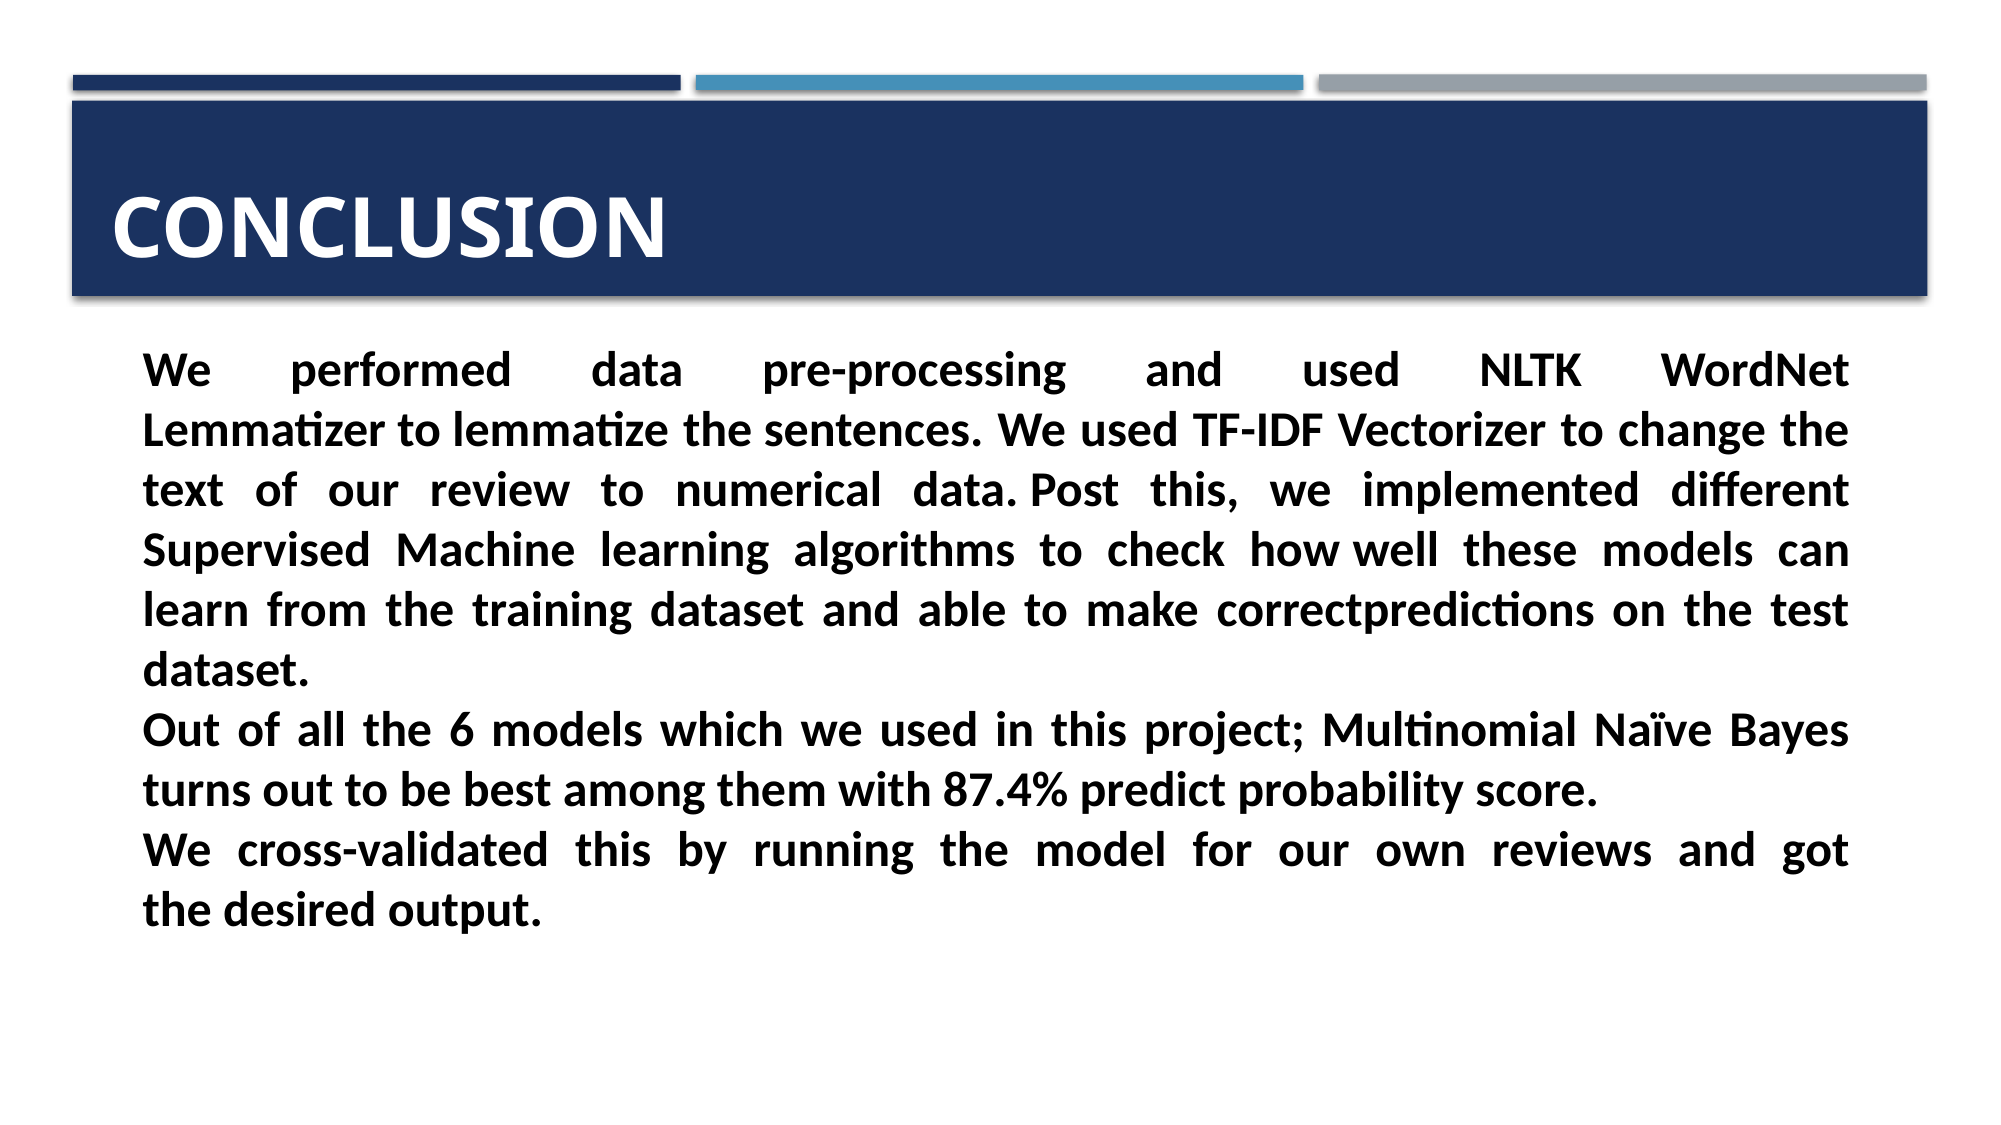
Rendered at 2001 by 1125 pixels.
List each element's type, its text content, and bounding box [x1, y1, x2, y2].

text_box We performed data pre-processing and used NLTK WordNet Lemmatizer to lemmatize the sentences. We used TF-IDF Vectorizer to change the text of our review to numerical data. Post this, we implemented different Supervised Machine learning algorithms to check how well these models can learn from the training dataset and able to make correctpredictions on the test dataset. Out of all the 6 models which we used in this project; Multinomial Naïve Bayes turns out to be best among them with 87.4% predict probability score. We cross-validated this by running the model for our own reviews and got the desired output. [127, 328, 1866, 944]
title Conclusion [95, 115, 1905, 282]
